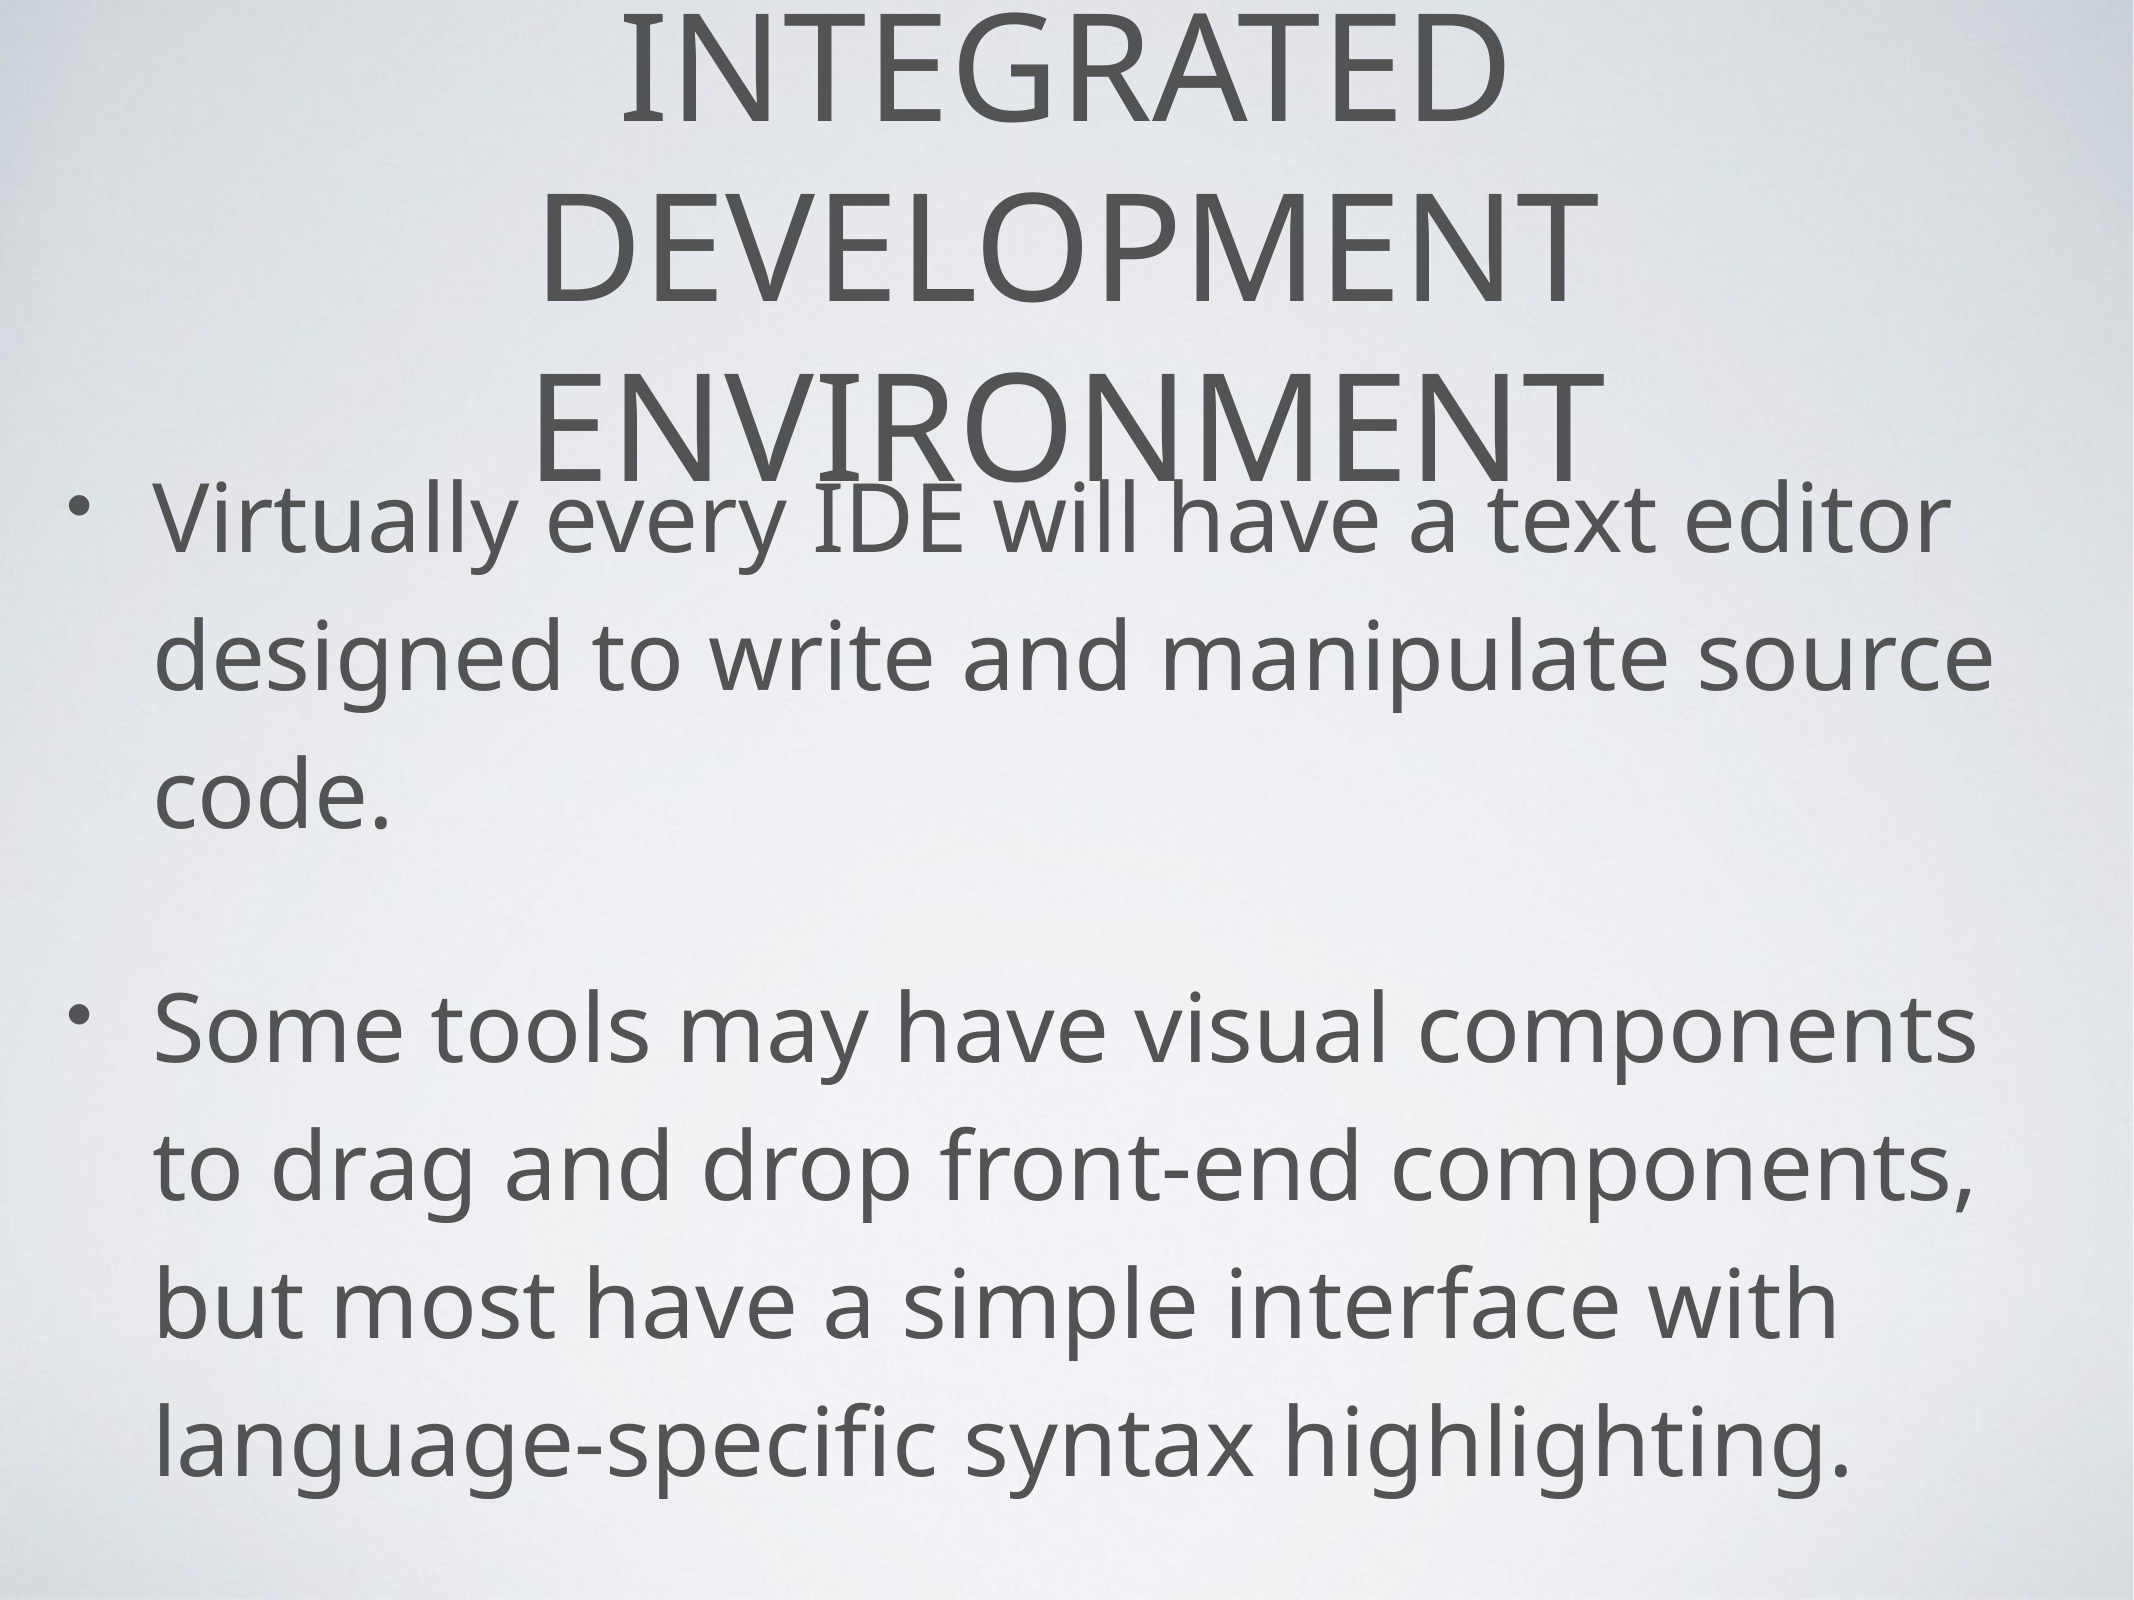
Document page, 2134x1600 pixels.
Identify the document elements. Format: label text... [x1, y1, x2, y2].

picture [0, 0, 2134, 1600]
list Virtually every IDE will have a text editor designed to write and manipulate source code. Some tools may have visual components to drag and drop front-end components, but most have a simple interface with language-specific syntax highlighting. [57, 447, 2076, 1482]
title integrated development environment [57, 41, 2076, 443]
